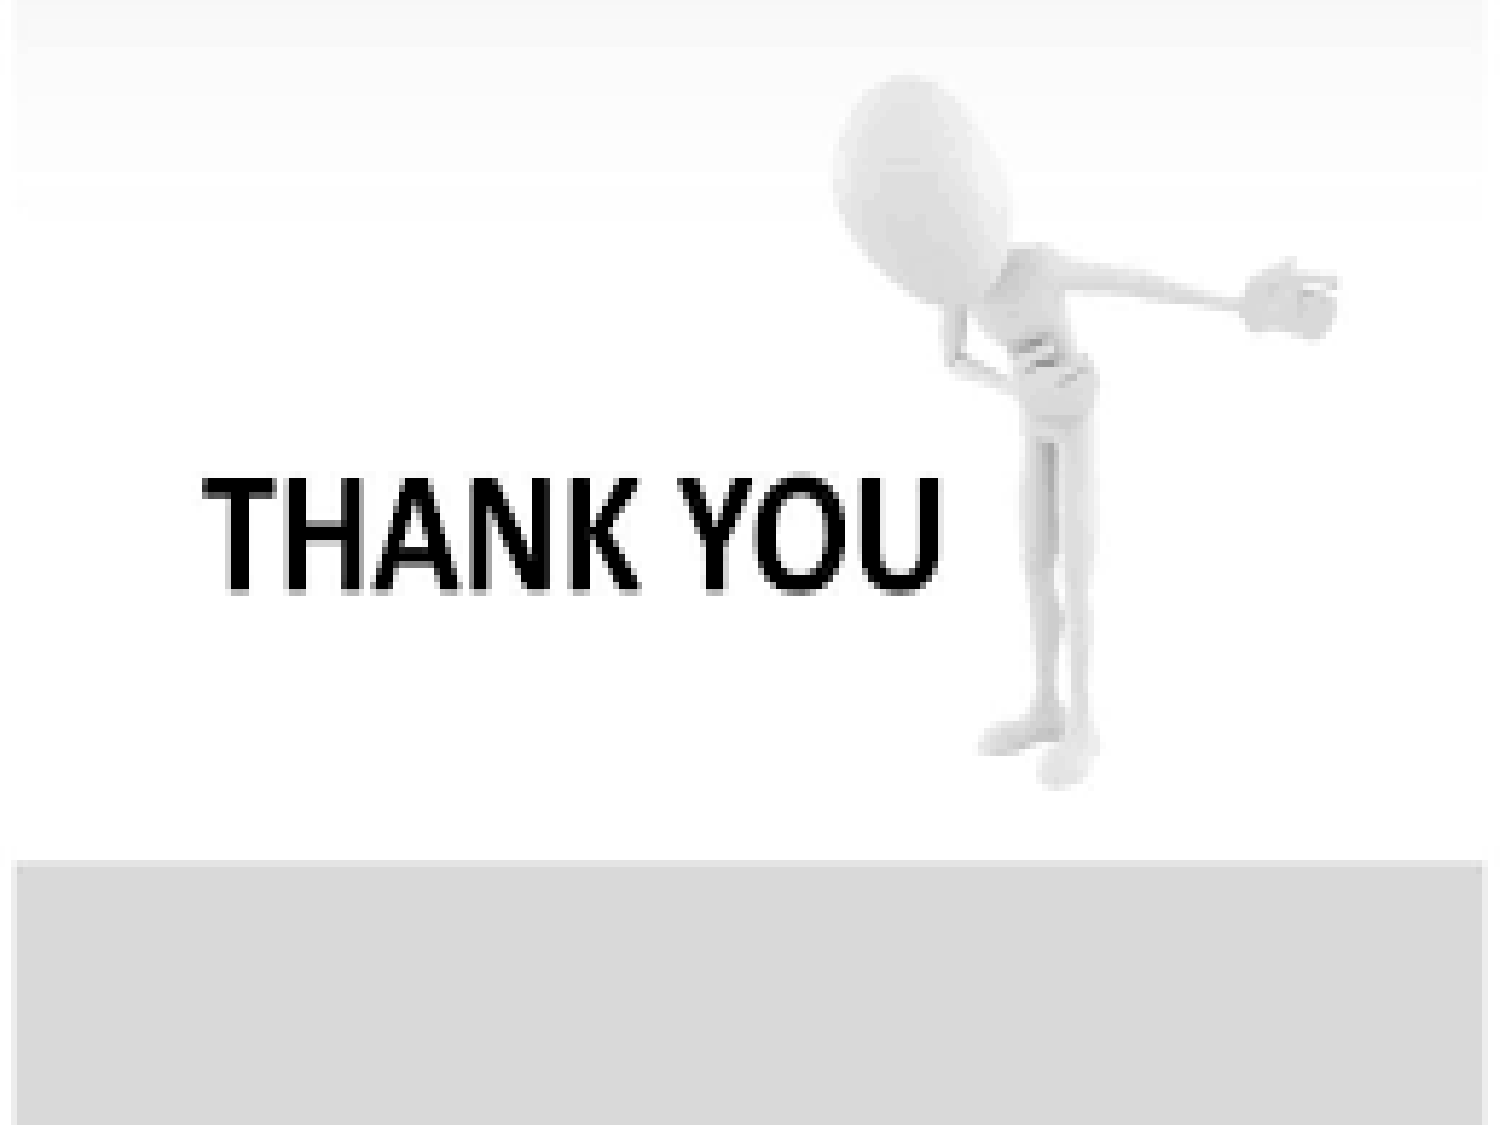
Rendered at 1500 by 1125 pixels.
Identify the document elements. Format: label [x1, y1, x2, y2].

list [0, 0, 1500, 1125]
